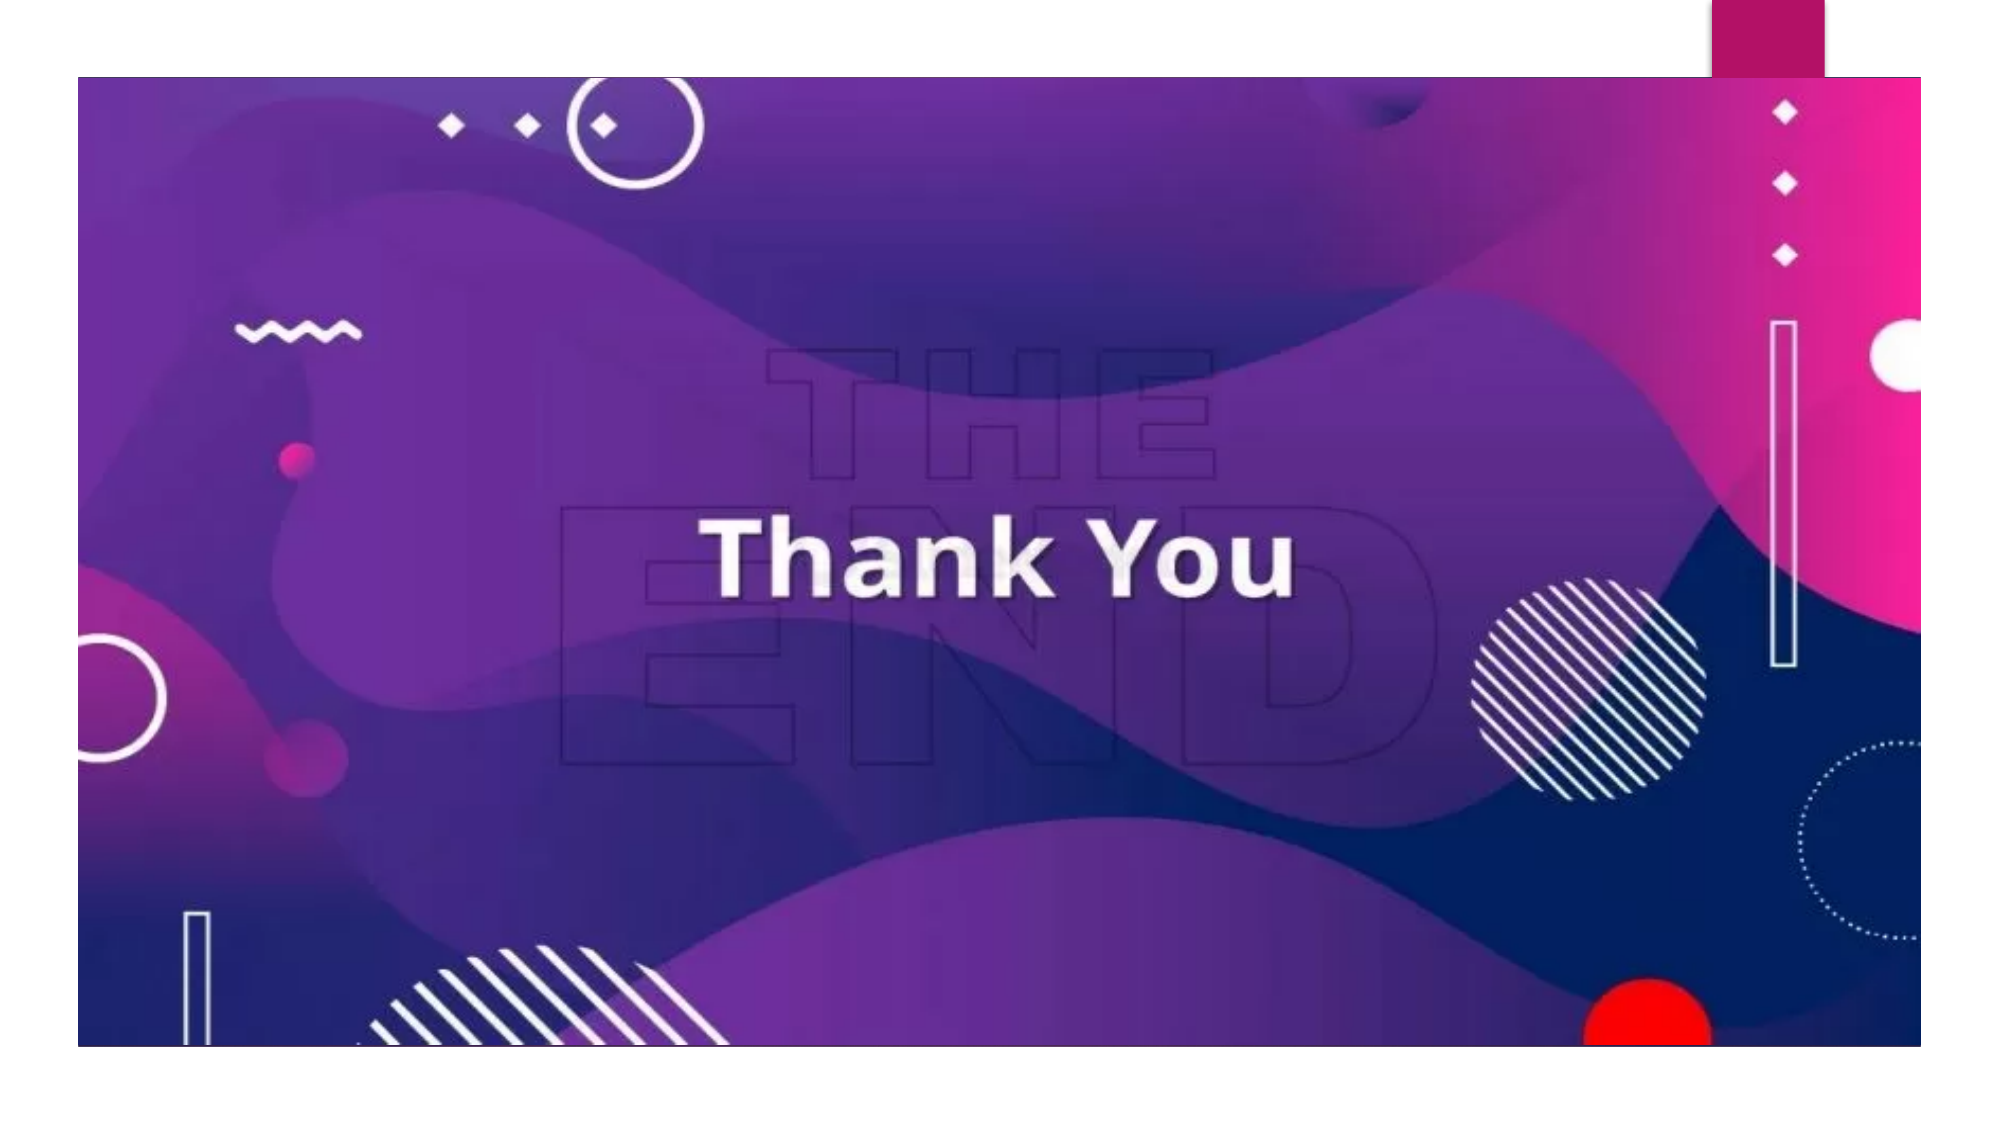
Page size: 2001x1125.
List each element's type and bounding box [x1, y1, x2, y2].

picture [78, 78, 1921, 1046]
